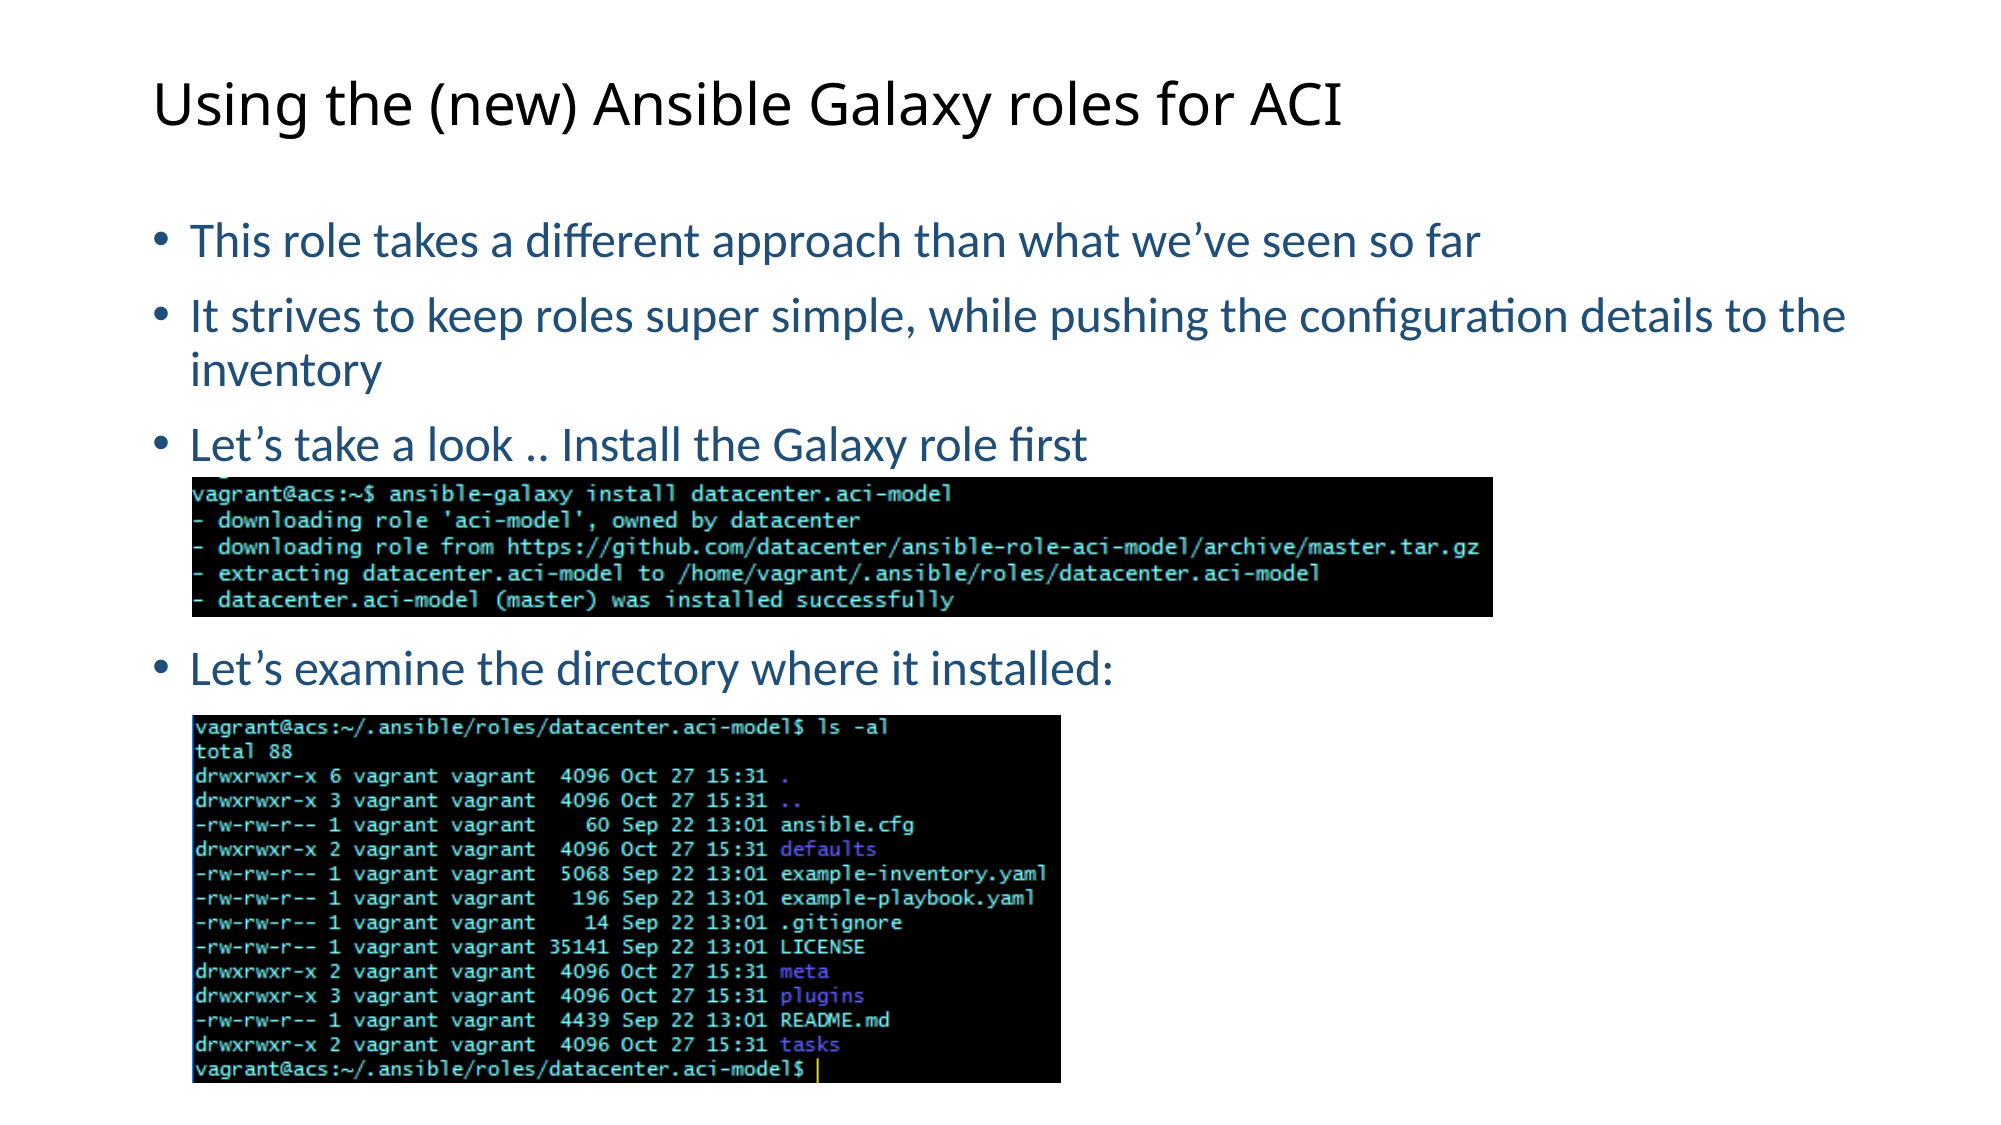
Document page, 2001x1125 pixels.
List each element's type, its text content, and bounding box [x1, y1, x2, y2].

picture [191, 477, 1493, 617]
picture [191, 715, 1061, 1083]
title Using the (new) Ansible Galaxy roles for ACI [137, 59, 1863, 153]
list This role takes a different approach than what we’ve seen so far It strives to keep roles super simple, while pushing the configuration details to the inventory Let’s take a look .. Install the Galaxy role first Let’s examine the directory where it installed: [137, 207, 1863, 1014]
